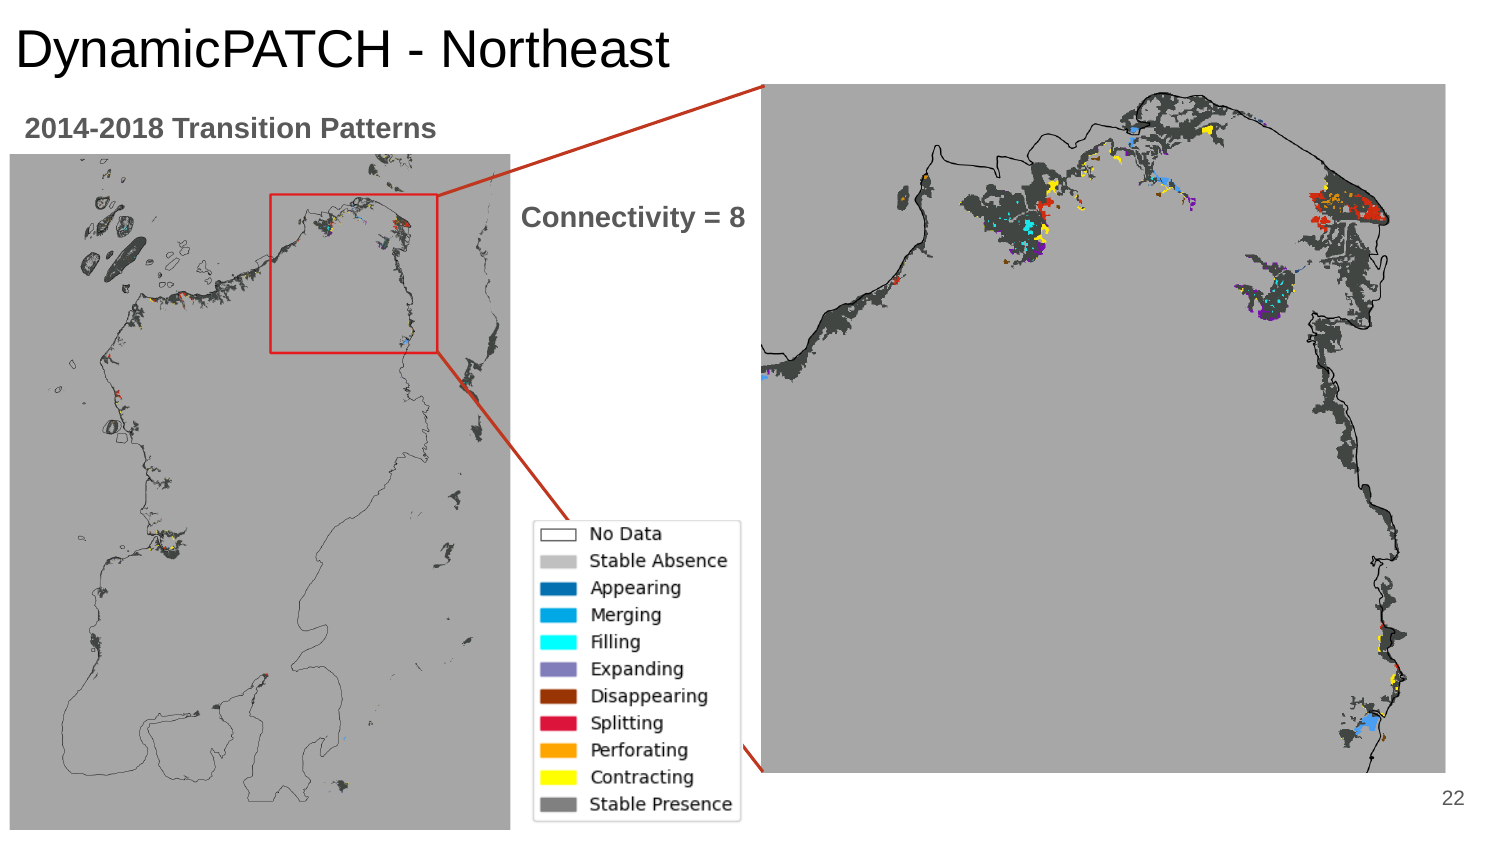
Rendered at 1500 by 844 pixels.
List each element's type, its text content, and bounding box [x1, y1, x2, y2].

picture [9, 153, 511, 830]
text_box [436, 350, 764, 773]
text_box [437, 85, 765, 197]
slide_number ‹#› [1389, 764, 1480, 830]
text_box Connectivity = 8 [515, 205, 756, 248]
picture [761, 84, 1447, 773]
text_box 2014-2018 Transition Patterns [9, 93, 432, 148]
title DynamicPATCH - Northeast [0, 0, 1398, 94]
picture [528, 519, 744, 830]
